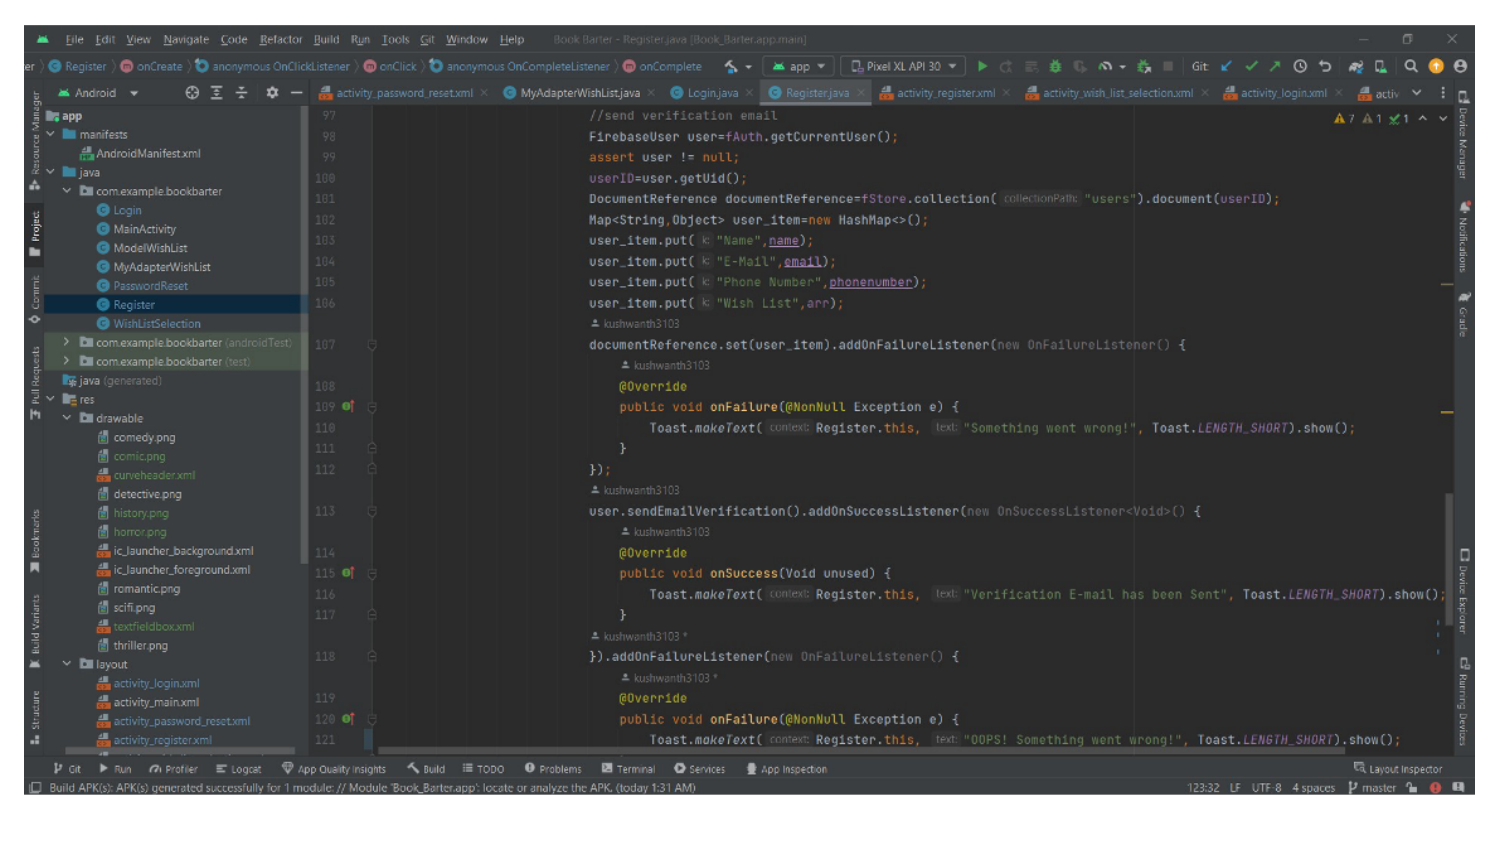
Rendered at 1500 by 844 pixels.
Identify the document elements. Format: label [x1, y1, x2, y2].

picture [24, 24, 1476, 796]
